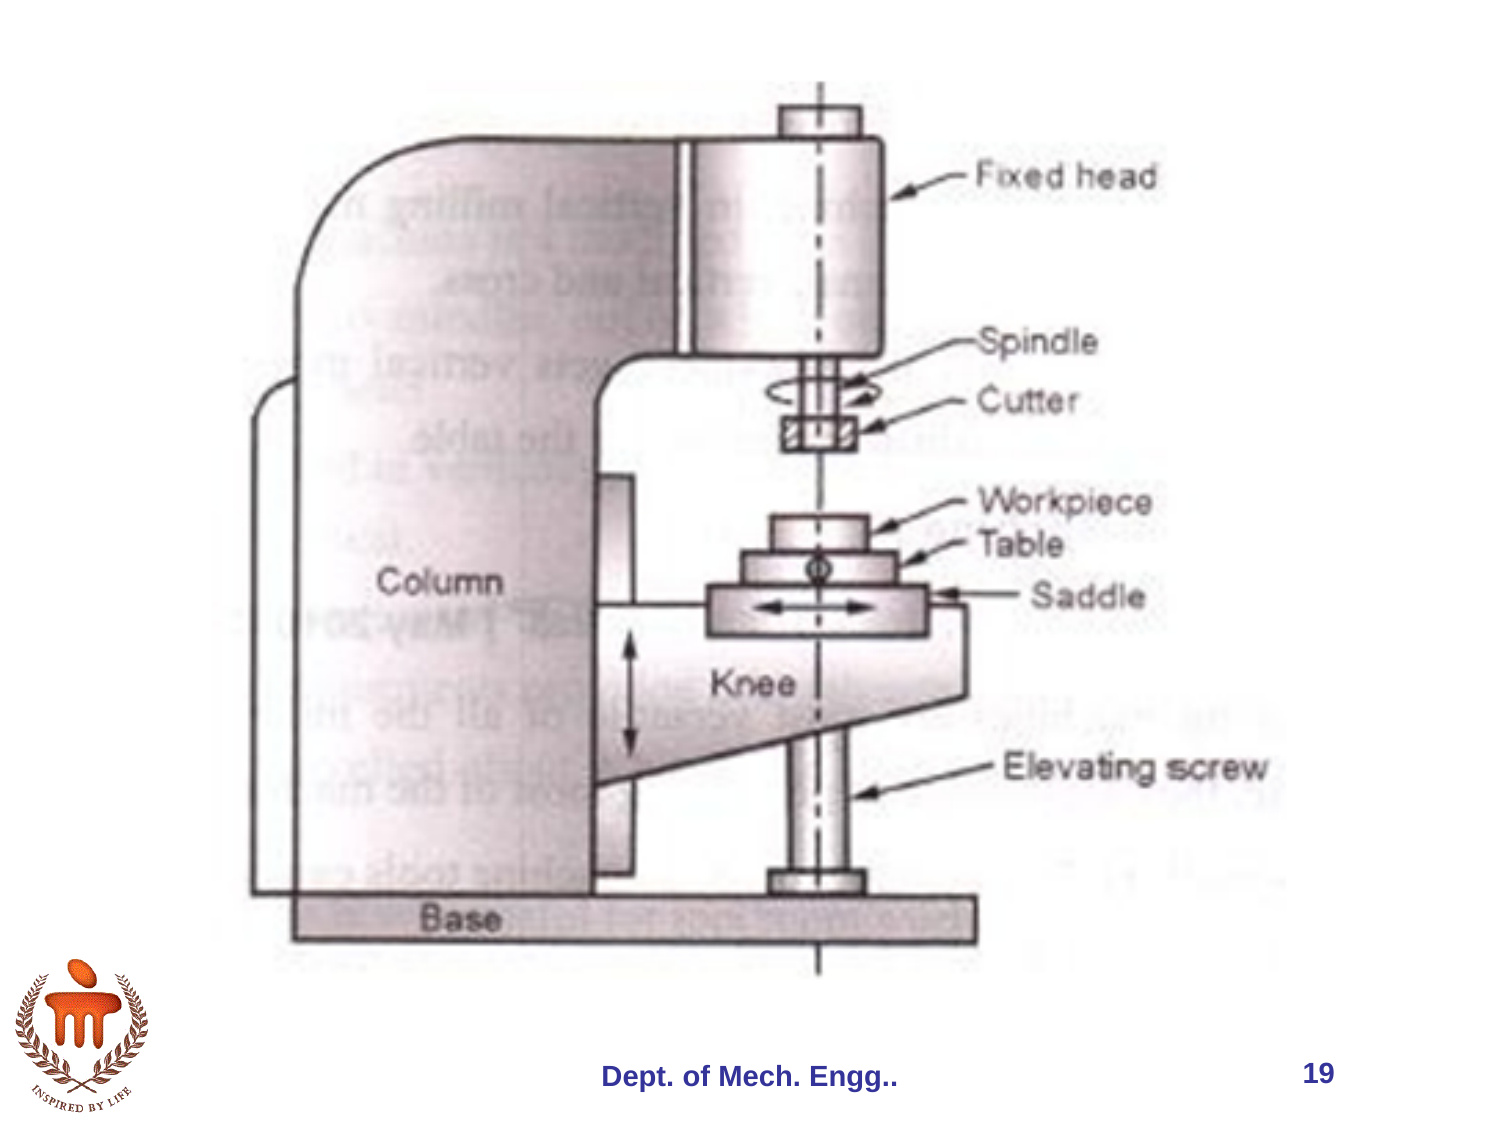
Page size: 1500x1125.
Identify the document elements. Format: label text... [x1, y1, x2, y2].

slide_number 19 [999, 1046, 1351, 1125]
footer Dept. of Mech. Engg.. [512, 1049, 988, 1103]
picture [0, 952, 157, 1118]
picture [208, 77, 1292, 985]
